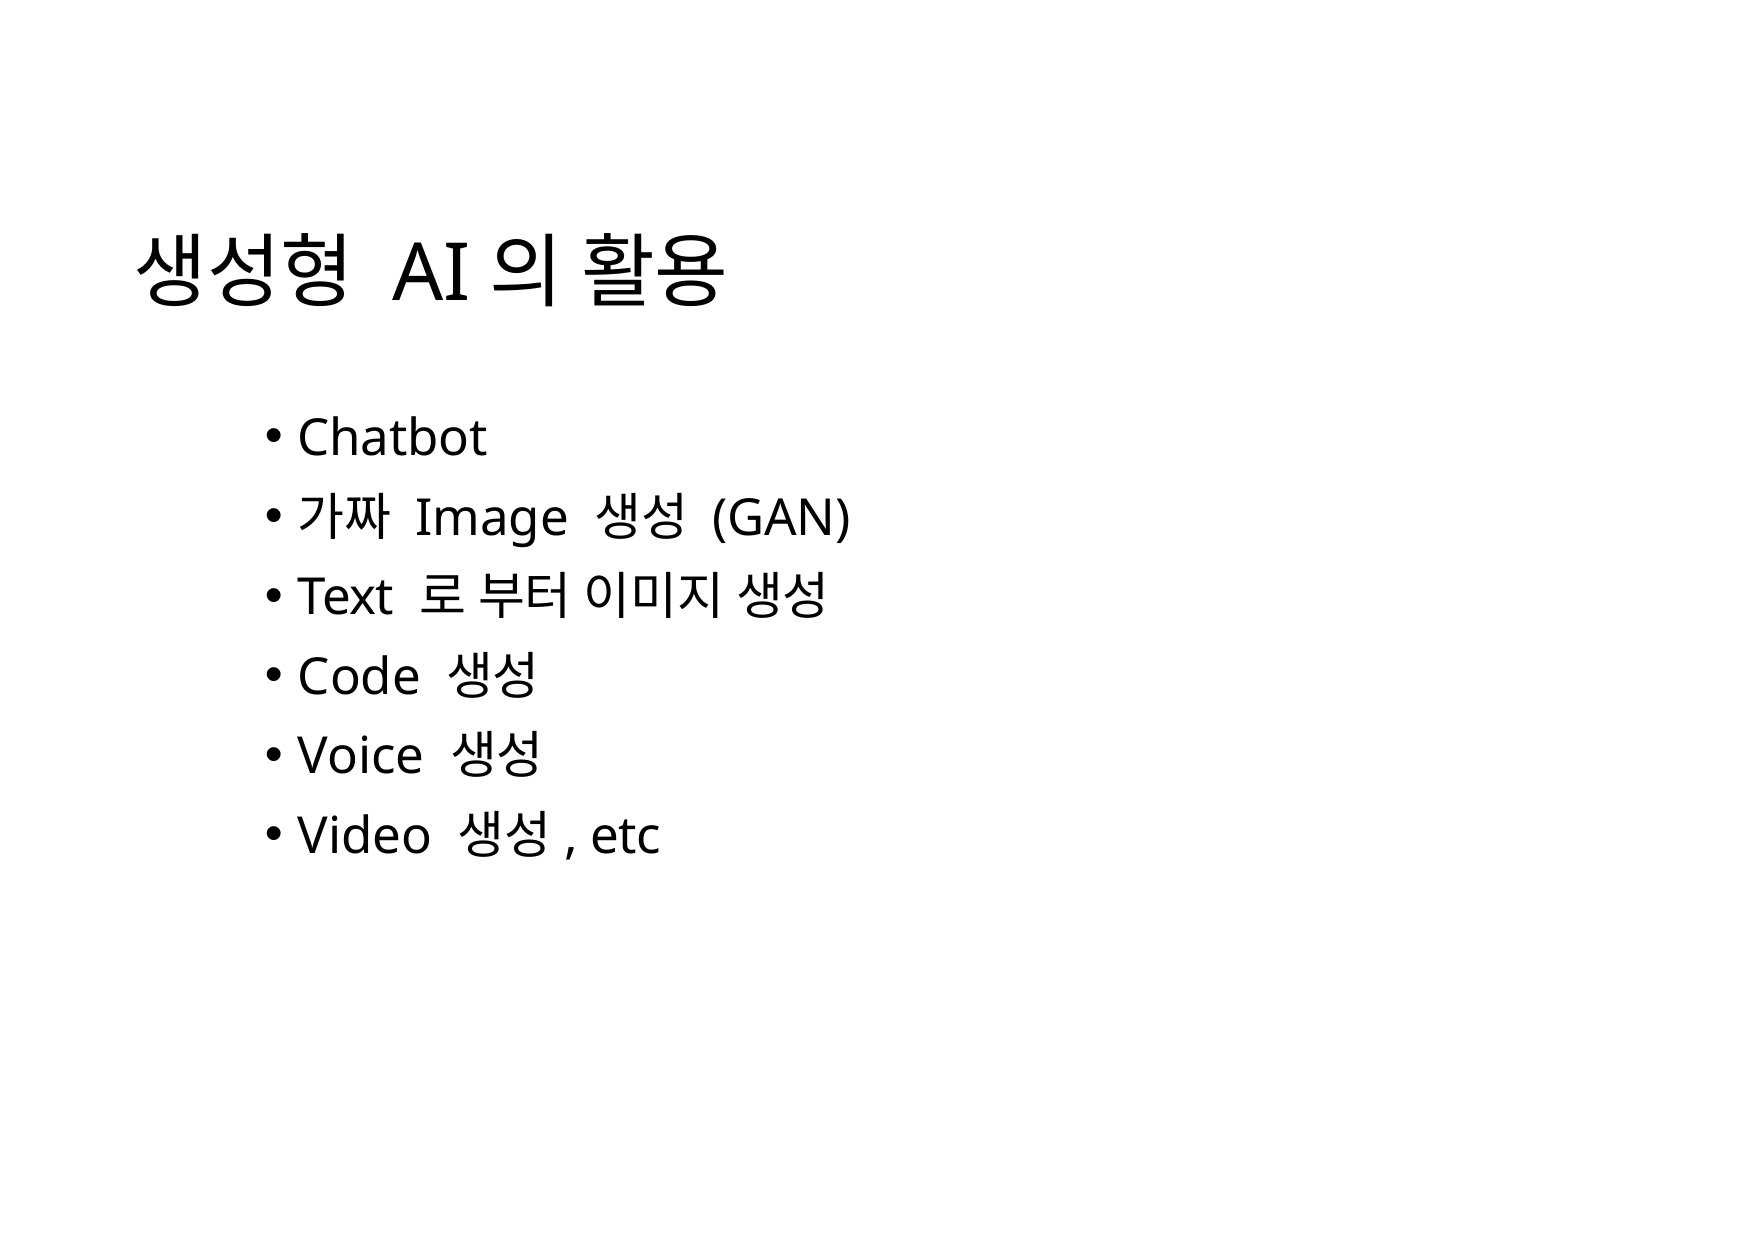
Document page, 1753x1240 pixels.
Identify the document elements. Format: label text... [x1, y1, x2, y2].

title 생성형 AI의 활용 [51, 173, 1666, 427]
text_box Chatbot 가짜 Image 생성 (GAN) Text 로 부터 이미지 생성 Code 생성 Voice 생성 Video 생성, etc [262, 384, 872, 864]
